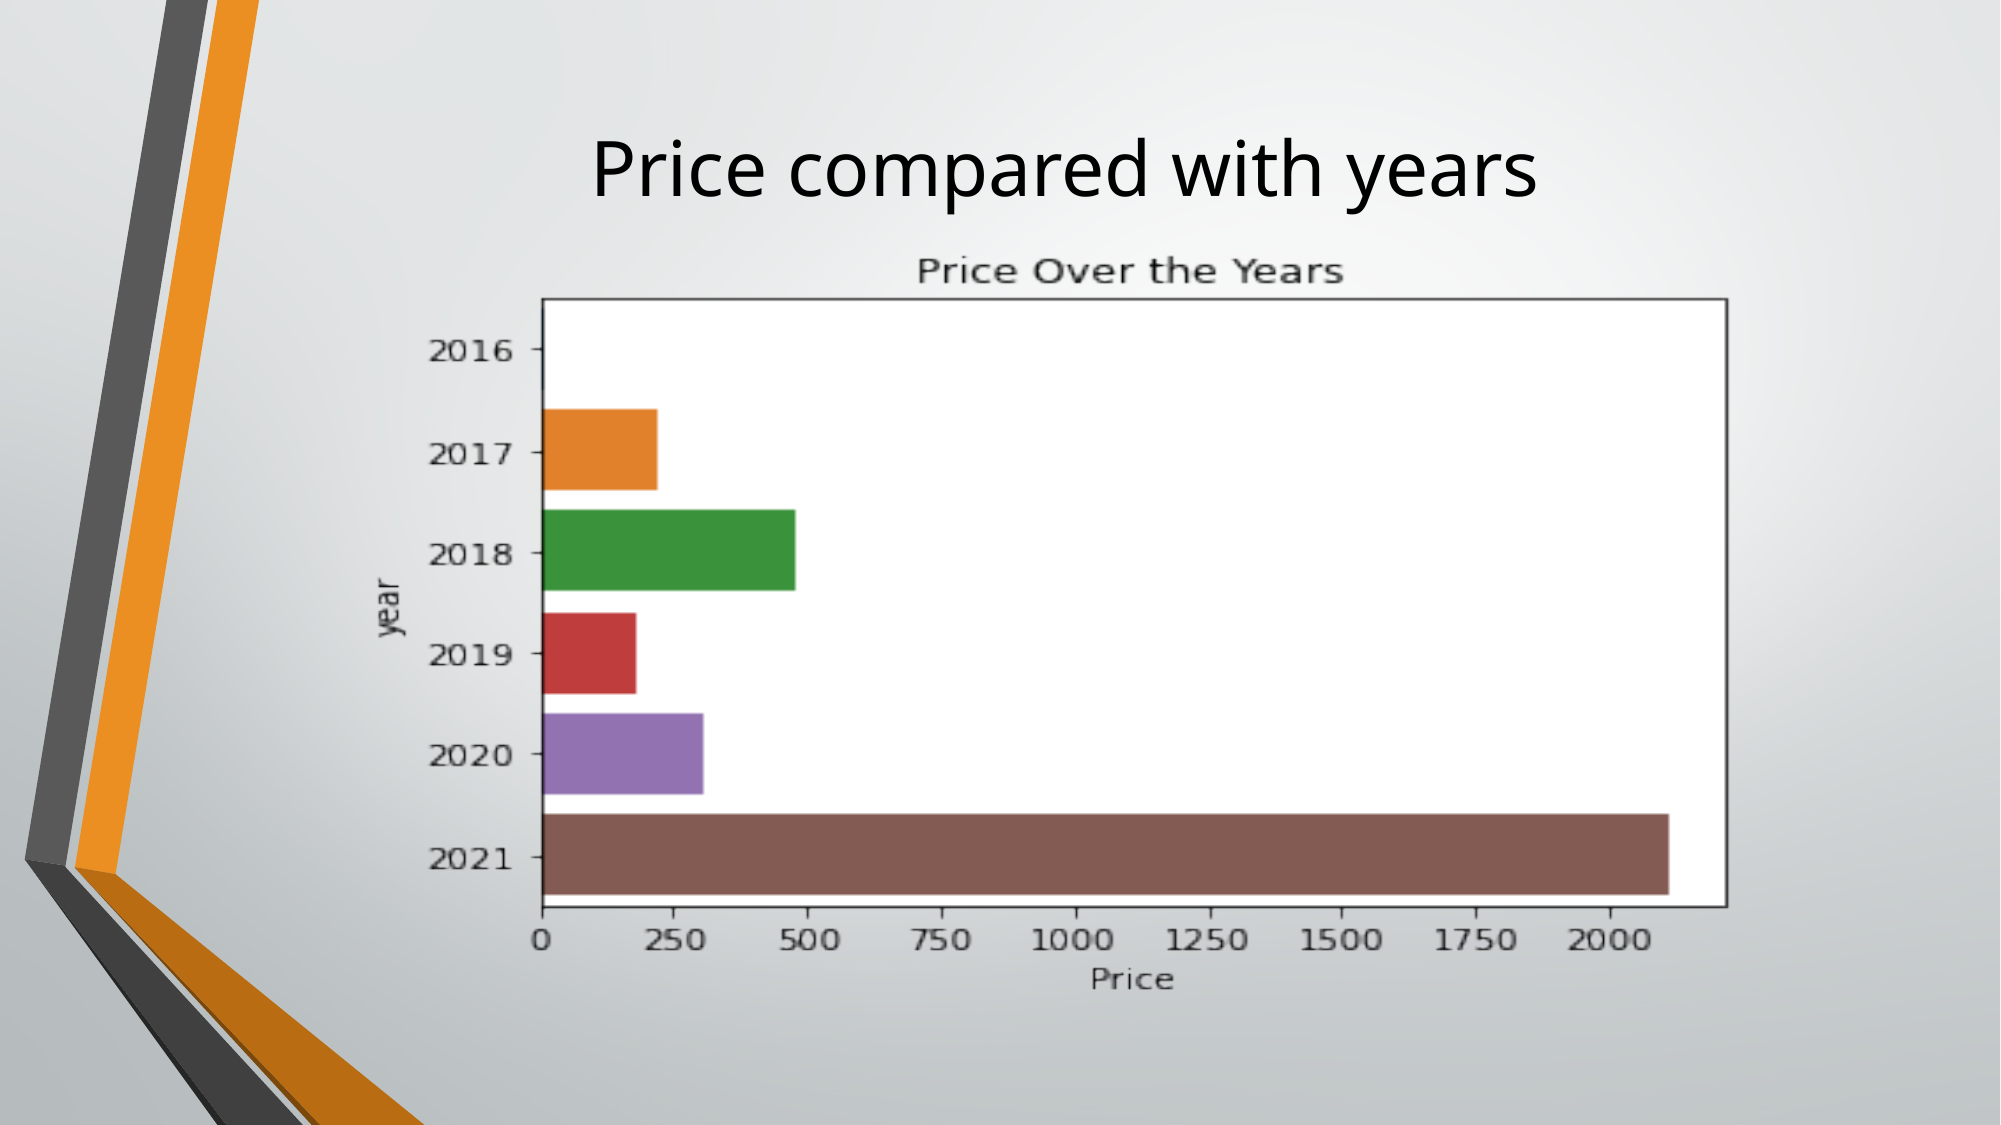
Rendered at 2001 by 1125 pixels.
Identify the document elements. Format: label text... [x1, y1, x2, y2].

title Price compared with years [243, 112, 1887, 220]
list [350, 237, 1748, 1013]
